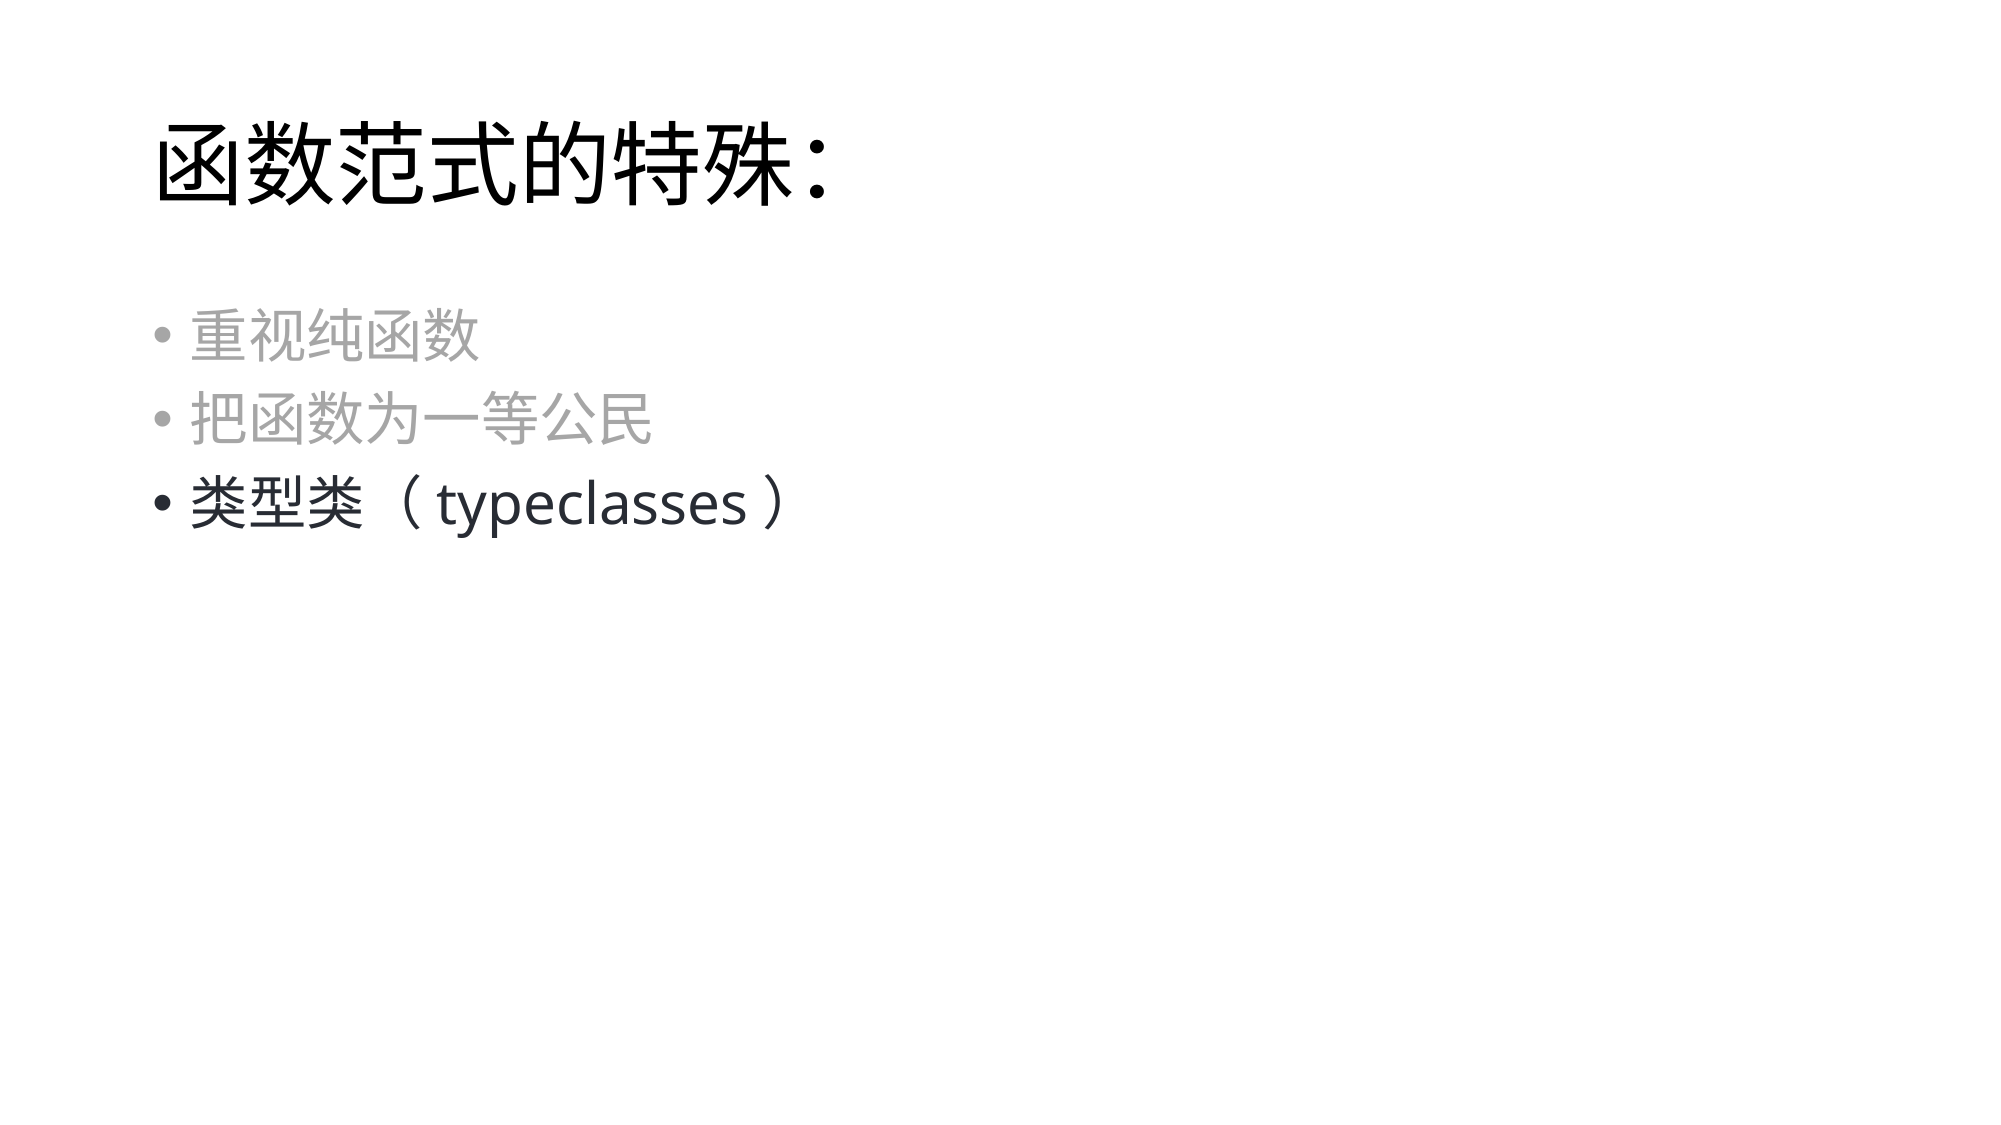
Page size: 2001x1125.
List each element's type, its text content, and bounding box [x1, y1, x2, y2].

title 函数范式的特殊： [137, 59, 913, 278]
list 重视纯函数 把函数为一等公民 类型类（typeclasses） [137, 299, 963, 1014]
